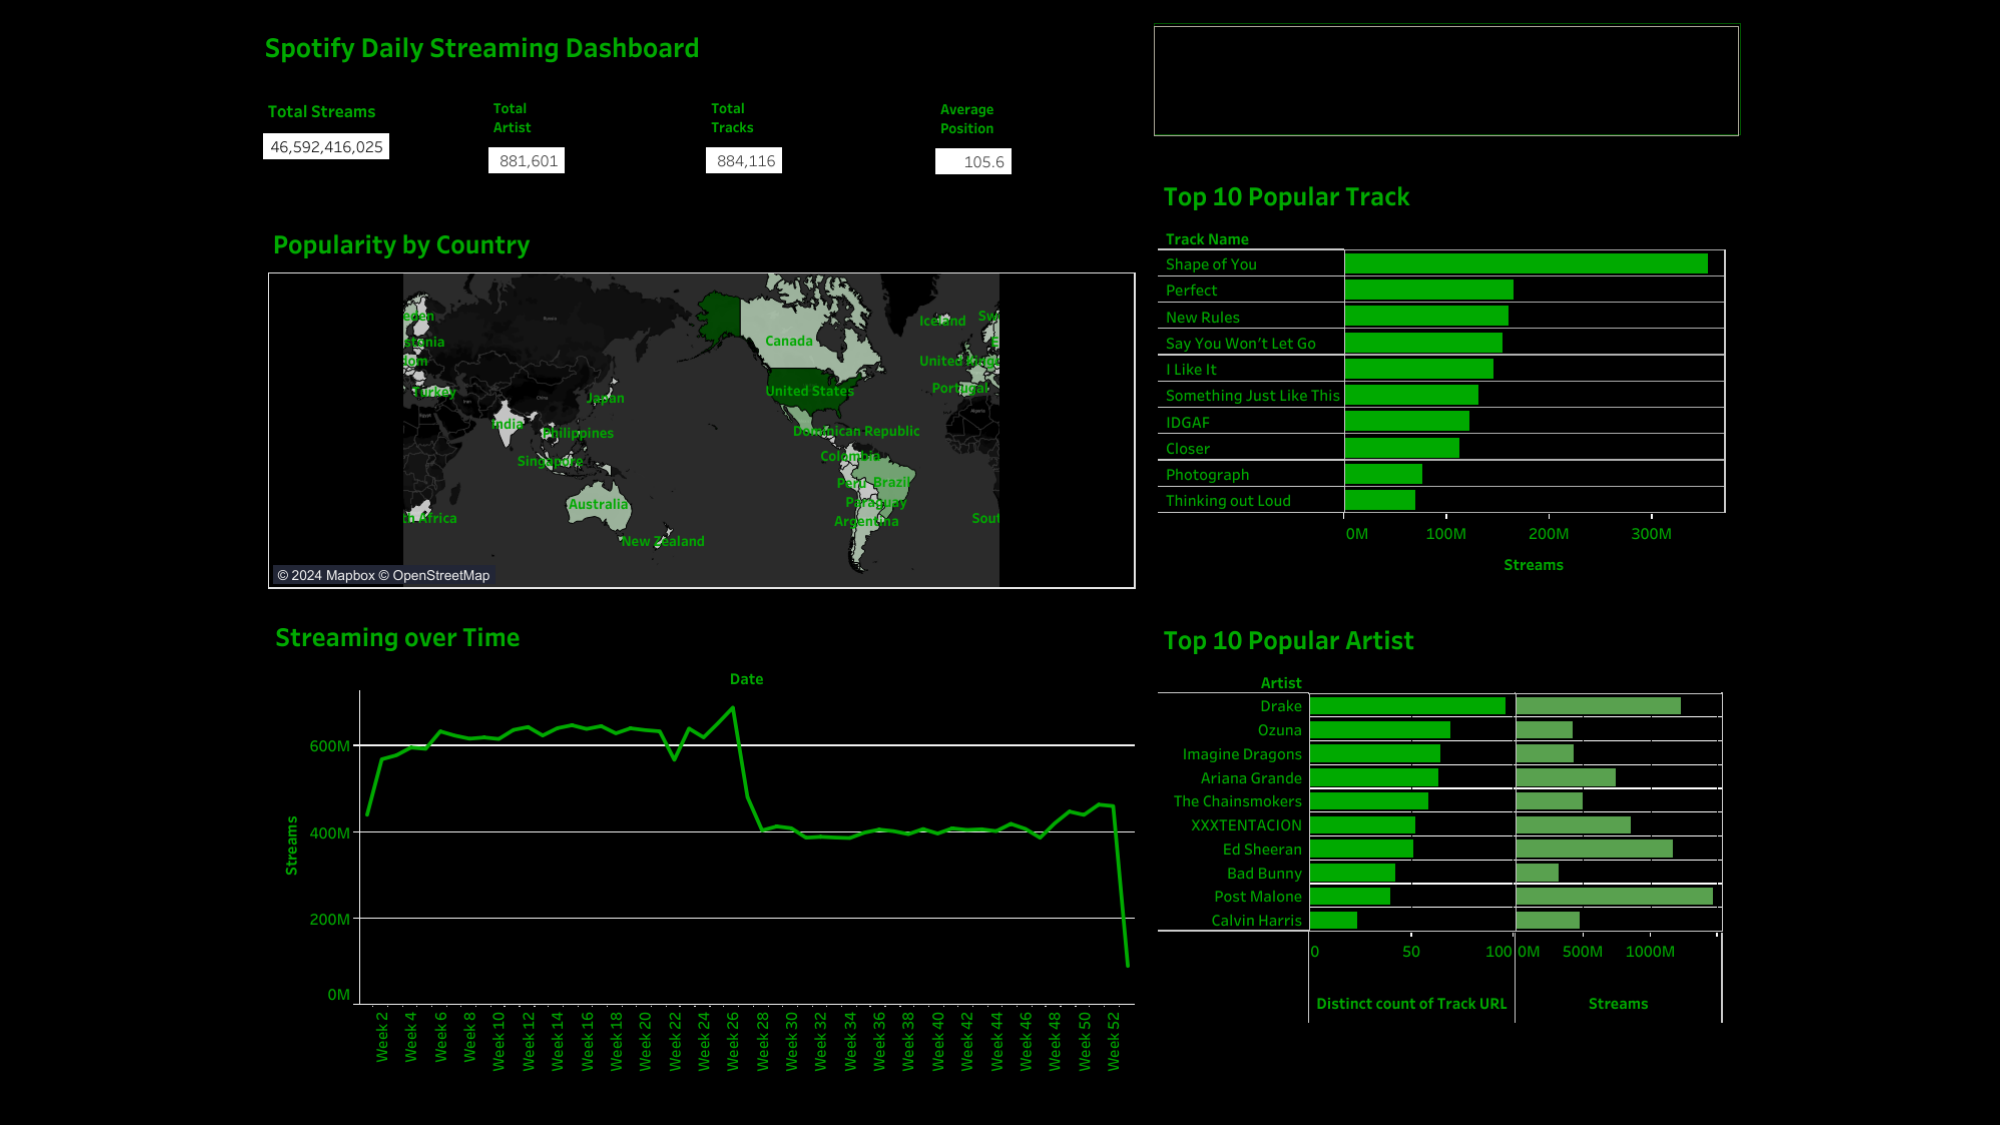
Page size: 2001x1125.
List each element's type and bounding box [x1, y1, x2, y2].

picture [249, 0, 1751, 1125]
